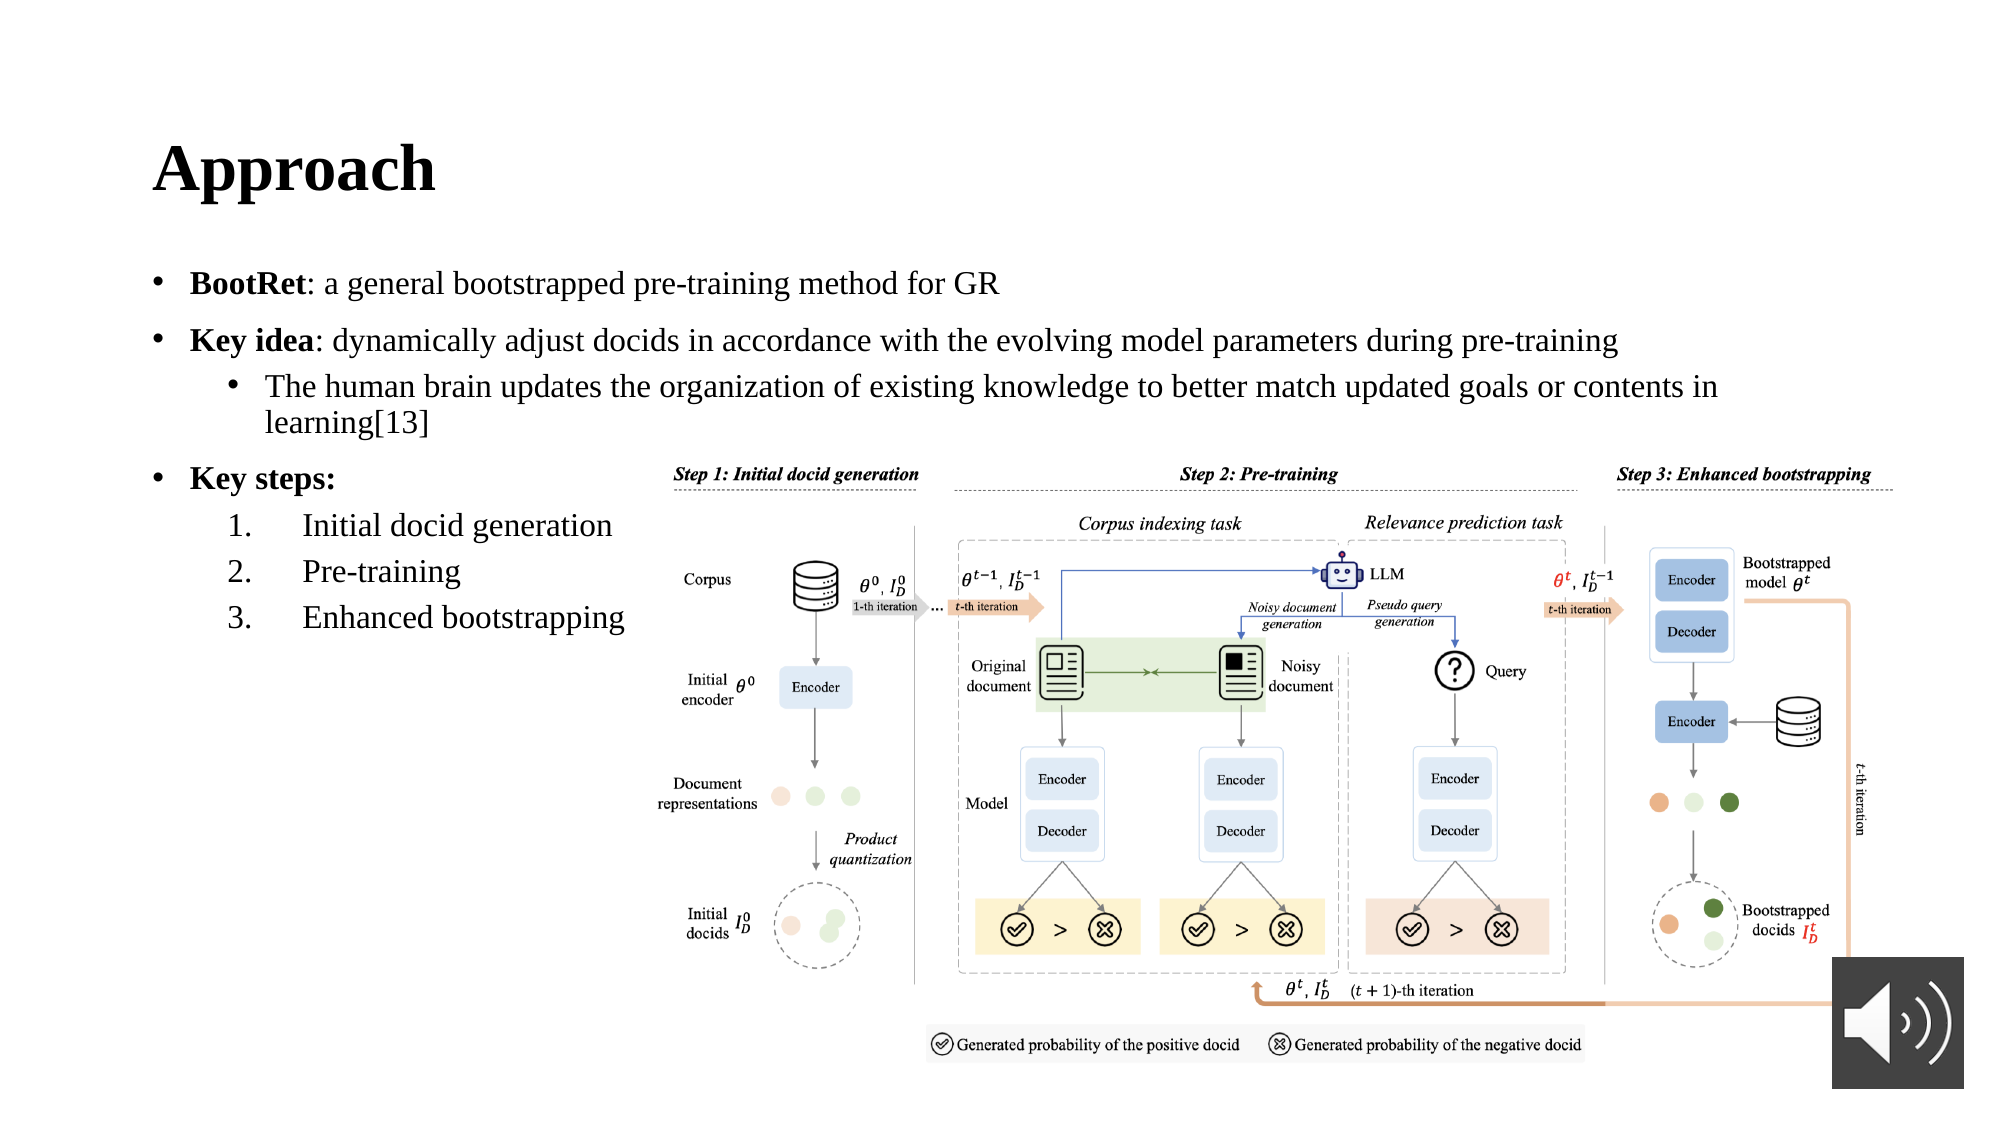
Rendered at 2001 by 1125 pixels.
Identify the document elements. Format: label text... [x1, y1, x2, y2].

picture [653, 449, 1966, 1091]
title Approach [137, 59, 1863, 258]
list BootRet: a general bootstrapped pre-training method for GR Key idea: dynamically adjust docids in accordance with the evolving model parameters during pre-training The human brain updates the organization of existing knowledge to better match updated goals or contents in learning[13] Key steps: Initial docid generation Pre-training Enhanced bootstrapping [137, 258, 1863, 972]
